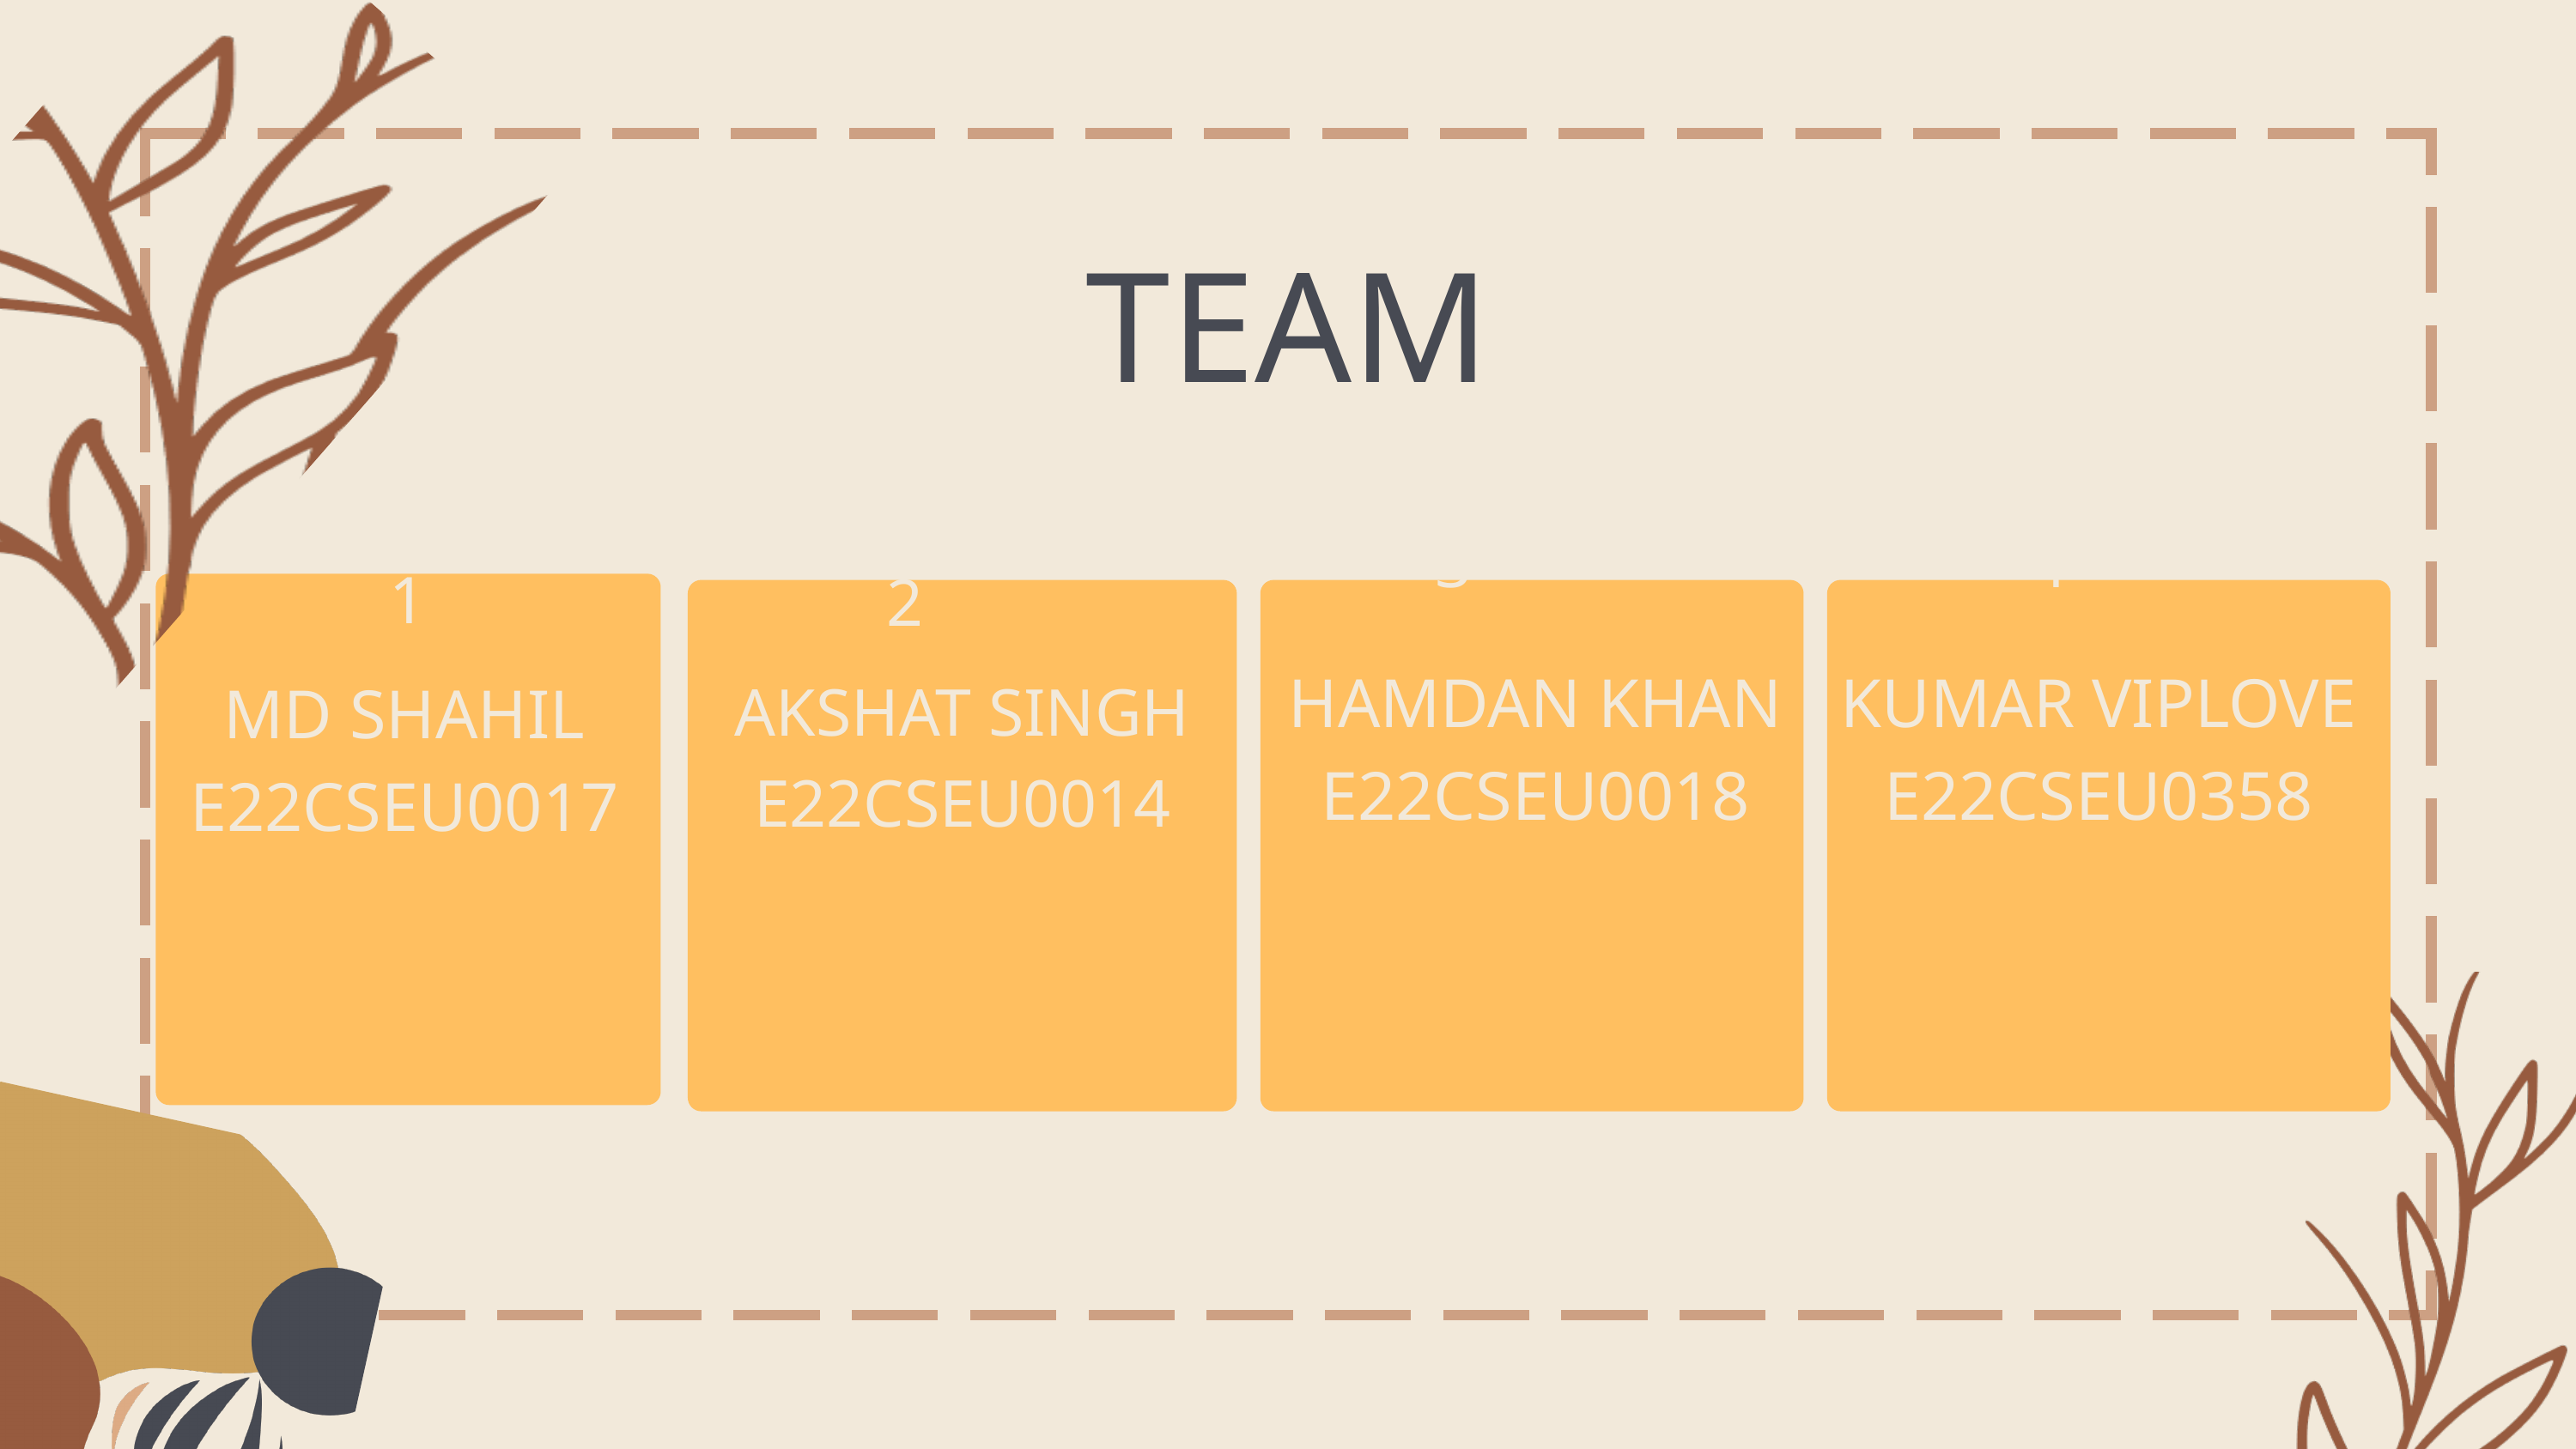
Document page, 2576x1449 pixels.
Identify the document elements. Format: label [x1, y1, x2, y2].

text_box [1826, 579, 2391, 1112]
text_box [1260, 579, 1804, 1112]
text_box [0, 1081, 375, 1449]
text_box [0, 0, 518, 760]
text_box [2276, 969, 2576, 1449]
text_box [144, 133, 2432, 1316]
text_box [687, 579, 1237, 1112]
text_box [155, 573, 661, 1106]
